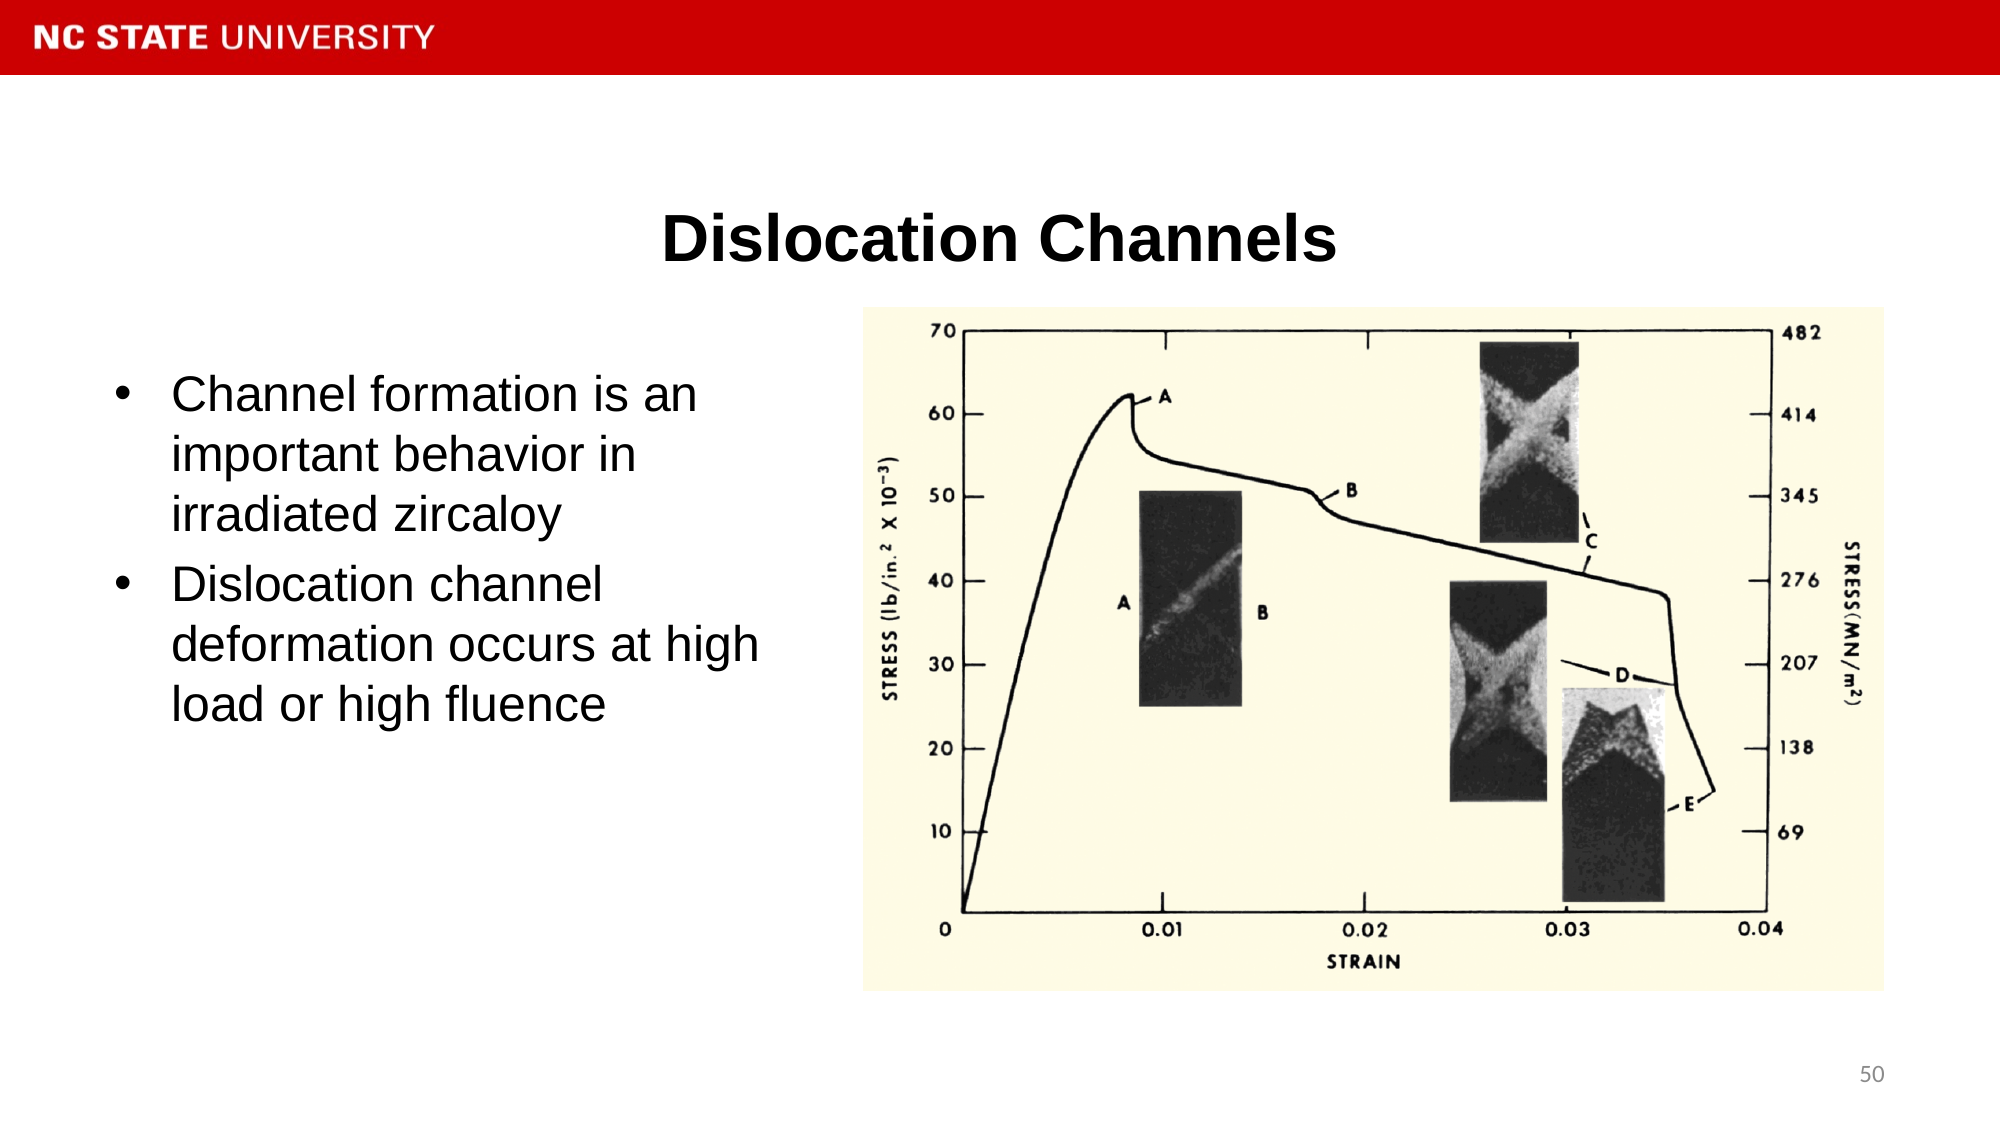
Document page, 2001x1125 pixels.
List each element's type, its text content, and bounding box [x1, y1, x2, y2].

picture [0, 0, 2000, 75]
slide_number 50 [1433, 1042, 1900, 1103]
picture [863, 307, 1884, 991]
title Dislocation Channels [99, 147, 1900, 323]
list Channel formation is an important behavior in irradiated zircaloy Dislocation channel deformation occurs at high load or high fluence [99, 354, 840, 1005]
